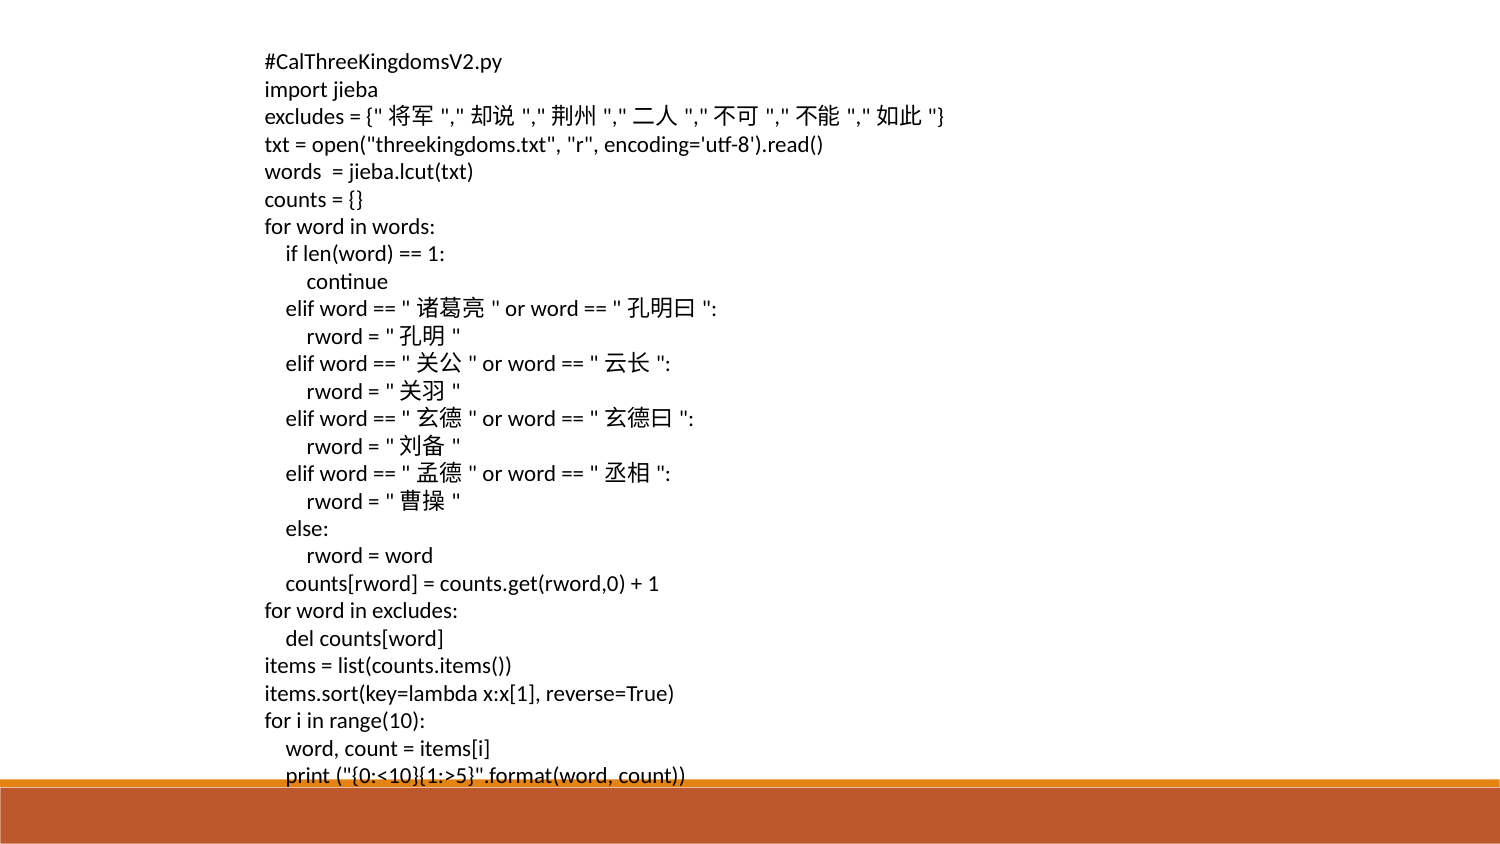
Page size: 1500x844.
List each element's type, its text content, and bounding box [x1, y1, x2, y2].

text_box #CalThreeKingdomsV2.py import jieba excludes = {"将军","却说","荆州","二人","不可","不能","如此"} txt = open("threekingdoms.txt", "r", encoding='utf-8').read() words = jieba.lcut(txt) counts = {} for word in words: if len(word) == 1: continue elif word == "诸葛亮" or word == "孔明曰": rword = "孔明" elif word == "关公" or word == "云长": rword = "关羽" elif word == "玄德" or word == "玄德曰": rword = "刘备" elif word == "孟德" or word == "丞相": rword = "曹操" else: rword = word counts[rword] = counts.get(rword,0) + 1 for word in excludes: del counts[word] items = list(counts.items()) items.sort(key=lambda x:x[1], reverse=True) for i in range(10): word, count = items[i] print ("{0:<10}{1:>5}".format(word, count)) [249, 39, 1000, 796]
